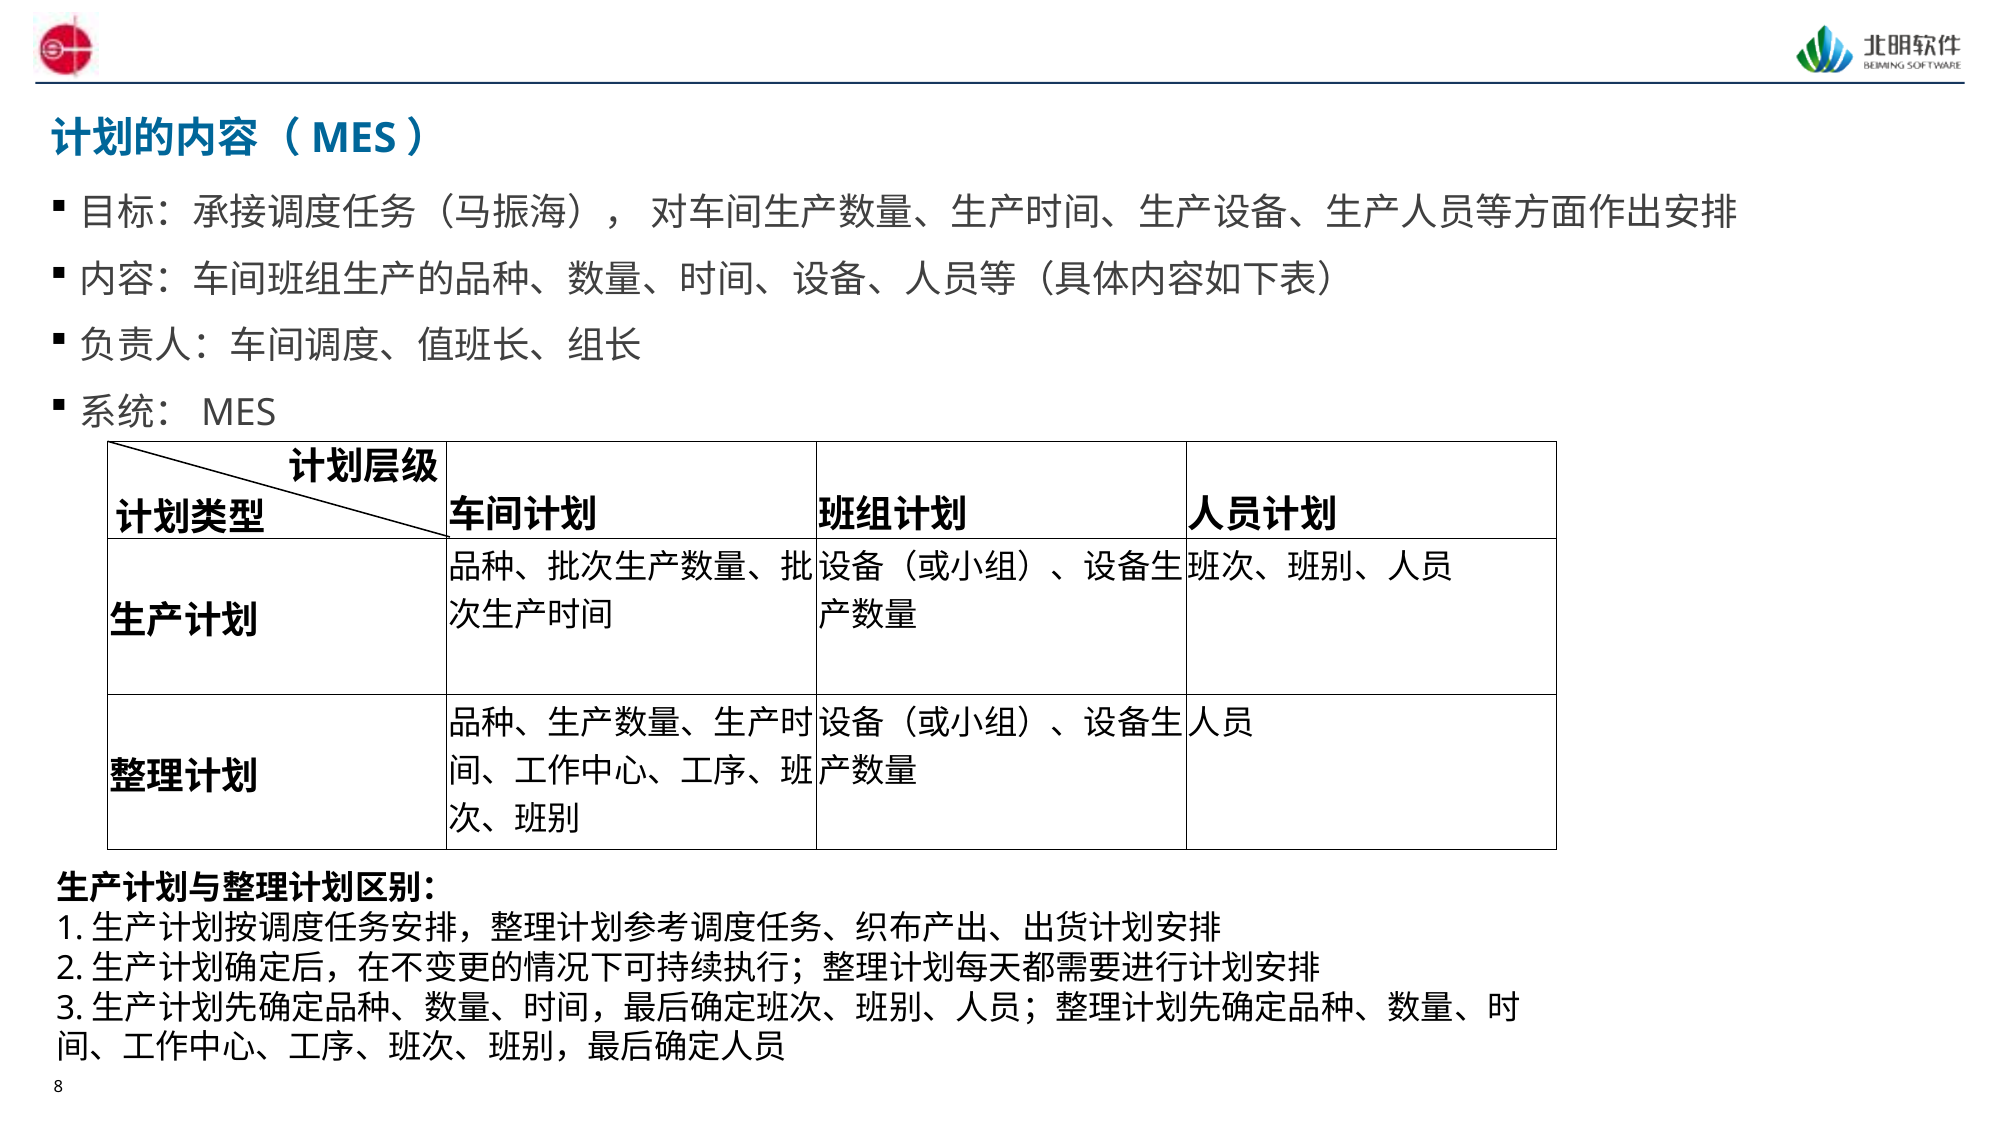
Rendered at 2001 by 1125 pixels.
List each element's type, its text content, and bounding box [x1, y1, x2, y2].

list 目标：承接调度任务（马振海）， 对车间生产数量、生产时间、生产设备、生产人员等方面作出安排 内容：车间班组生产的品种、数量、时间、设备、人员等（具体内容如下表） 负责人：车间调度、值班长、组长 系统：MES [35, 171, 1965, 442]
table_cell 生产计划 [108, 544, 446, 694]
table_cell 品种、批次生产数量、批次生产时间 [447, 539, 816, 694]
table_cell 设备（或小组）、设备生产数量 [817, 695, 1186, 849]
text_box 计划层级 [273, 434, 463, 495]
picture [33, 12, 99, 81]
picture [1795, 22, 1965, 78]
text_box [107, 440, 451, 538]
table_header 车间计划 [454, 442, 816, 538]
table_header 人员计划 [1187, 442, 1556, 538]
title 计划的内容（MES） [35, 103, 1965, 171]
table_cell 设备（或小组）、设备生产数量 [817, 539, 1186, 694]
table_cell 品种、生产数量、生产时间、工作中心、工序、班次、班别 [447, 695, 816, 849]
table_cell 班次、班别、人员 [1187, 539, 1556, 694]
text_box 生产计划与整理计划区别： 1.生产计划按调度任务安排，整理计划参考调度任务、织布产出、出货计划安排 2.生产计划确定后，在不变更的情况下可持续执行；整理计划每天都需要进行计划安排 3.生产计划先确定品种、数量、时间，最后确定班次、班别、人员；整理计划先确定品种、数量、时间、工作中心、工序、班次、班别，最后确定人员 [41, 858, 1557, 1073]
table_cell 整理计划 [108, 695, 446, 849]
table_header 班组计划 [817, 442, 1186, 538]
text_box 计划类型 [101, 485, 113, 545]
table_cell 人员 [1187, 695, 1556, 849]
